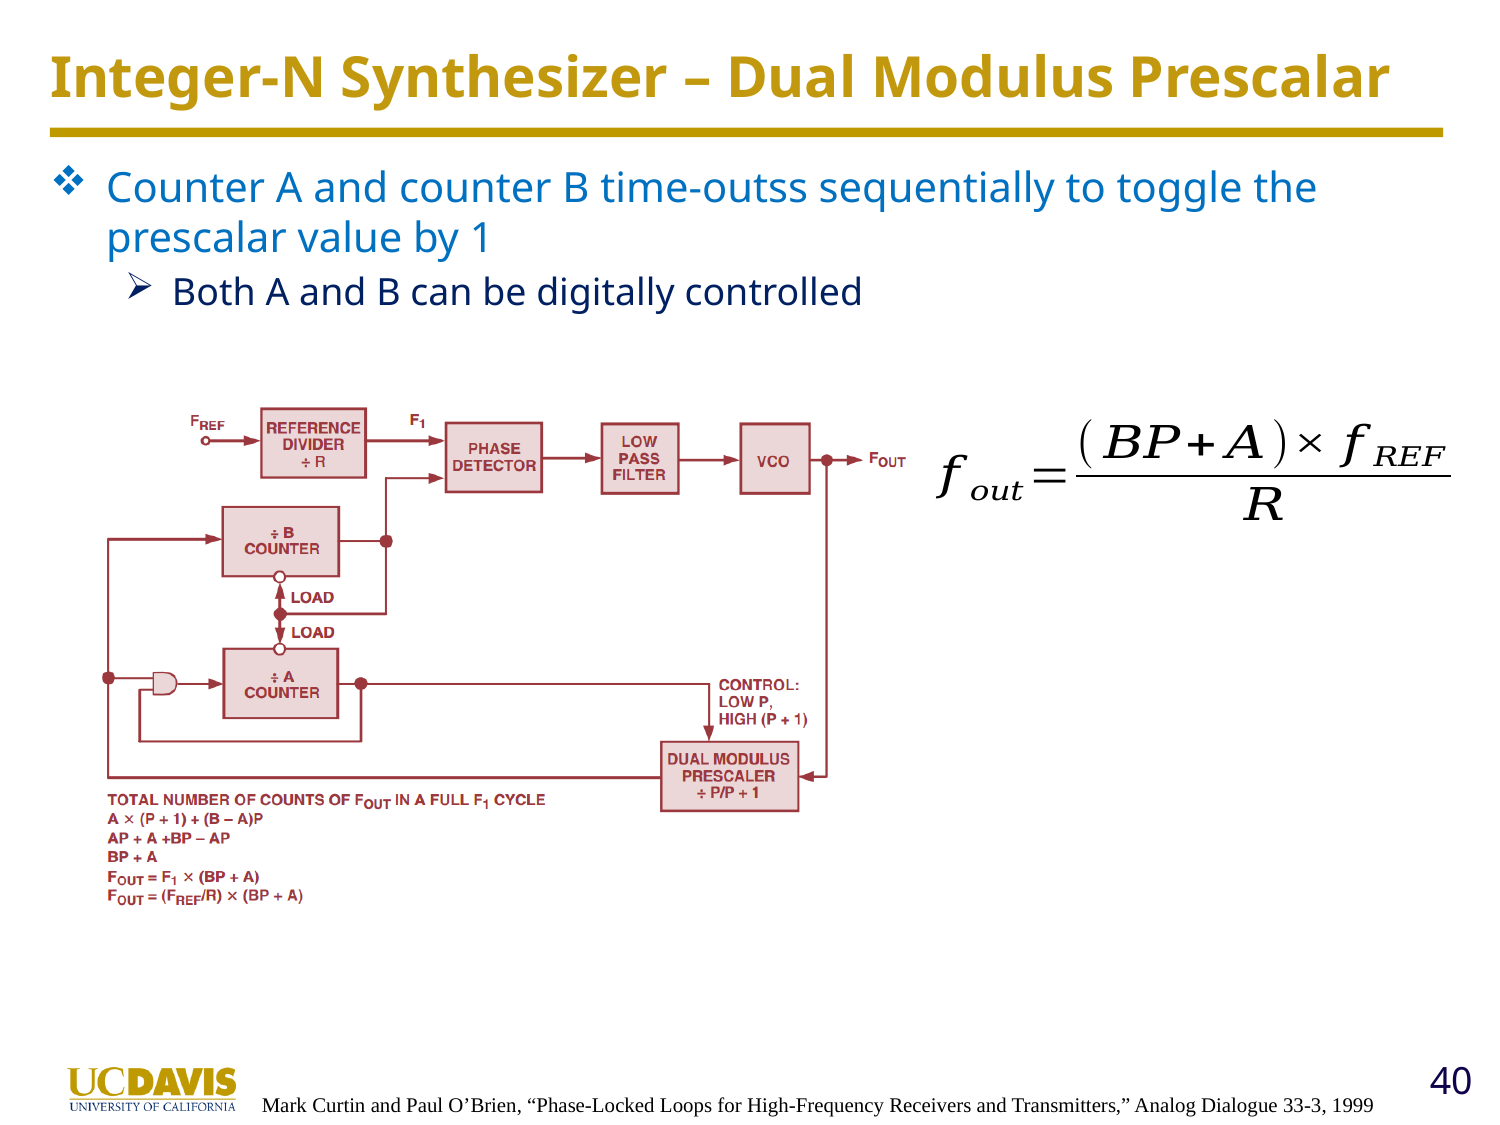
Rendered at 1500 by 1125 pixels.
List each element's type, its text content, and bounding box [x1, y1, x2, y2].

title Integer-N Synthesizer – Dual Modulus Prescalar [49, 0, 1444, 151]
picture [67, 1067, 236, 1111]
picture [91, 399, 912, 918]
text_box Mark Curtin and Paul O’Brien, “Phase-Locked Loops for High-Frequency Receivers and Transmitters,” Analog Dialogue 33-3, 1999 [247, 1084, 1390, 1125]
list Counter A and counter B time-outss sequentially to toggle the prescalar value by 1 Both A and B can be digitally controlled [49, 152, 1444, 865]
